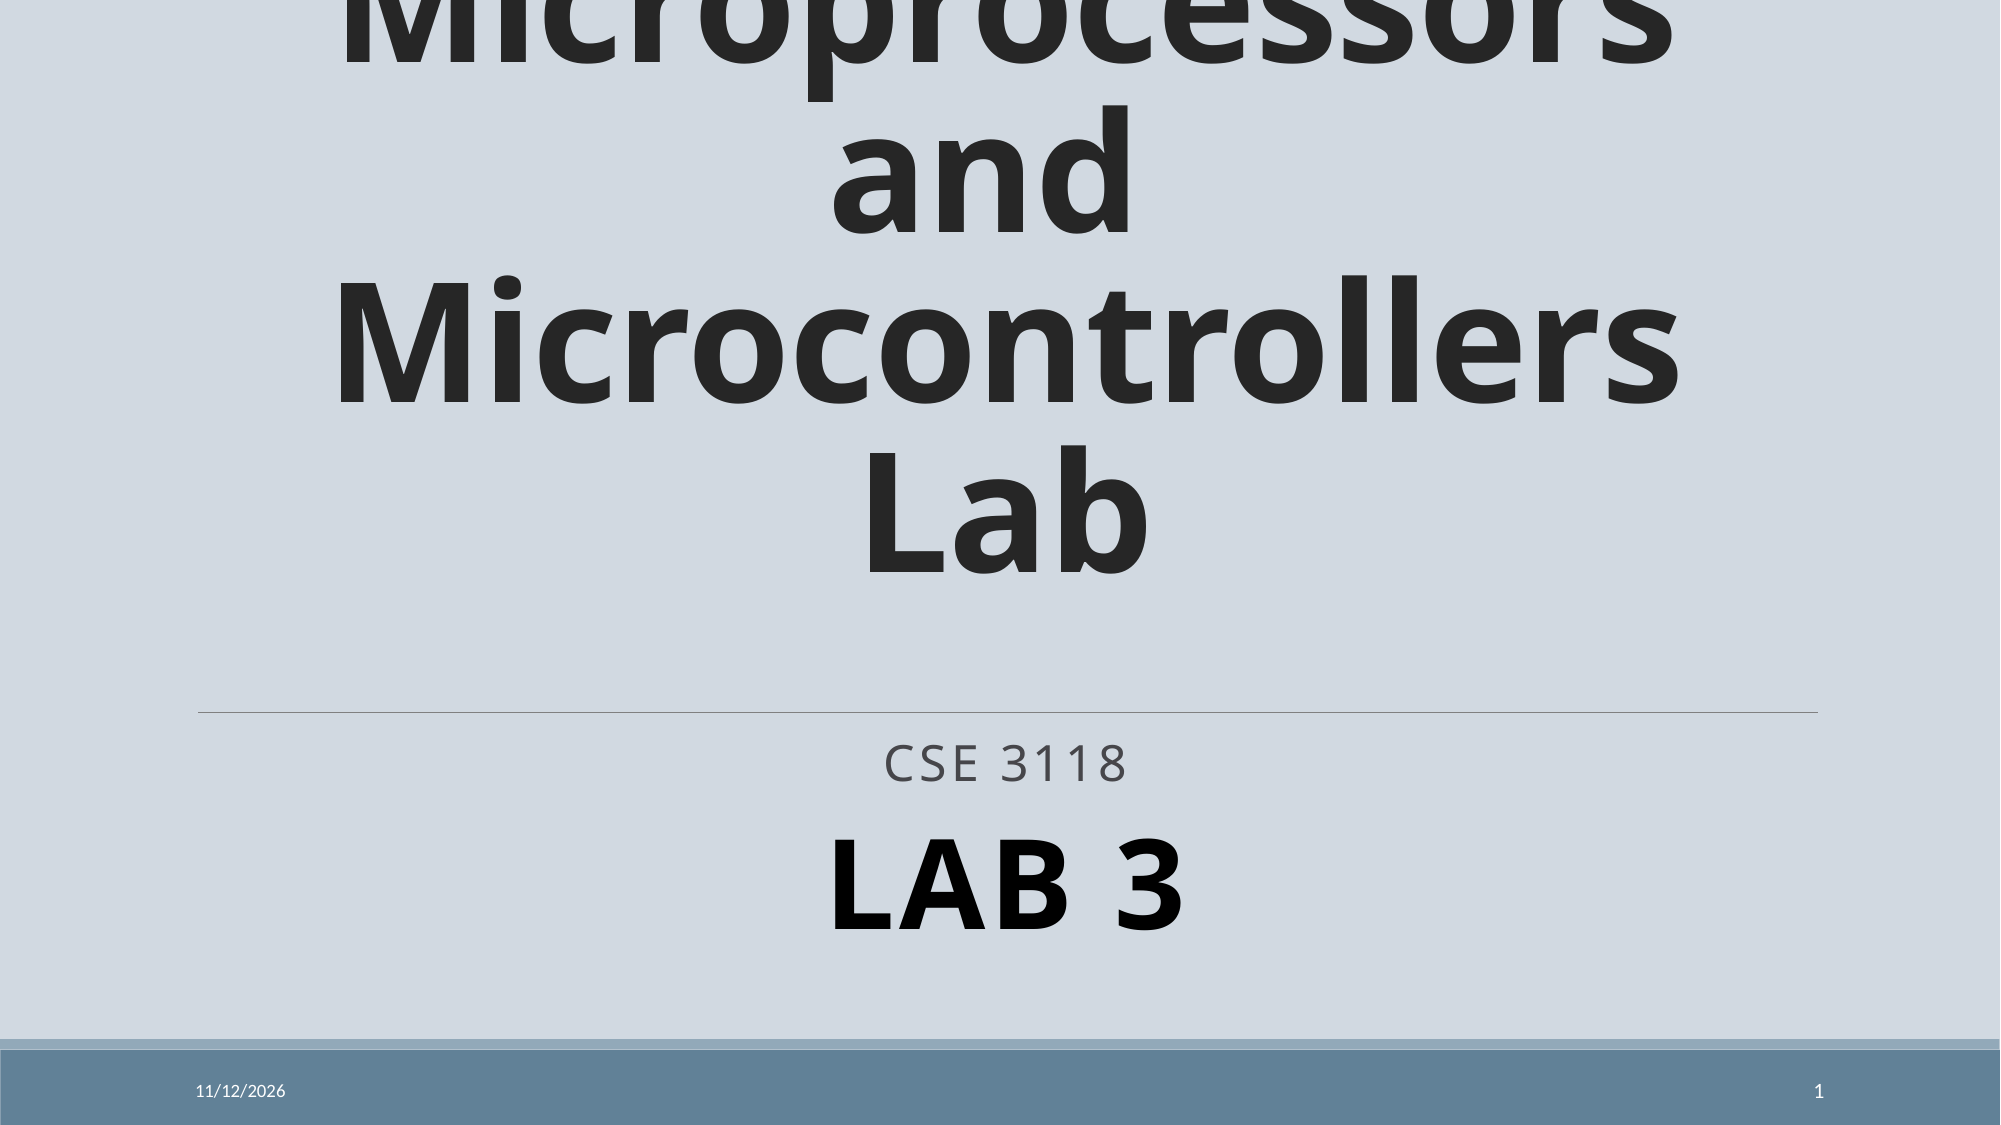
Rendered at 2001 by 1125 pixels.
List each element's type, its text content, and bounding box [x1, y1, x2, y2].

slide_number 1 [1624, 1059, 1840, 1120]
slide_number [180, 1059, 586, 1120]
subtitle CSE 3118 LAB 3 [180, 730, 1831, 1012]
title Microprocessors and Microcontrollers Lab [180, 124, 1830, 614]
